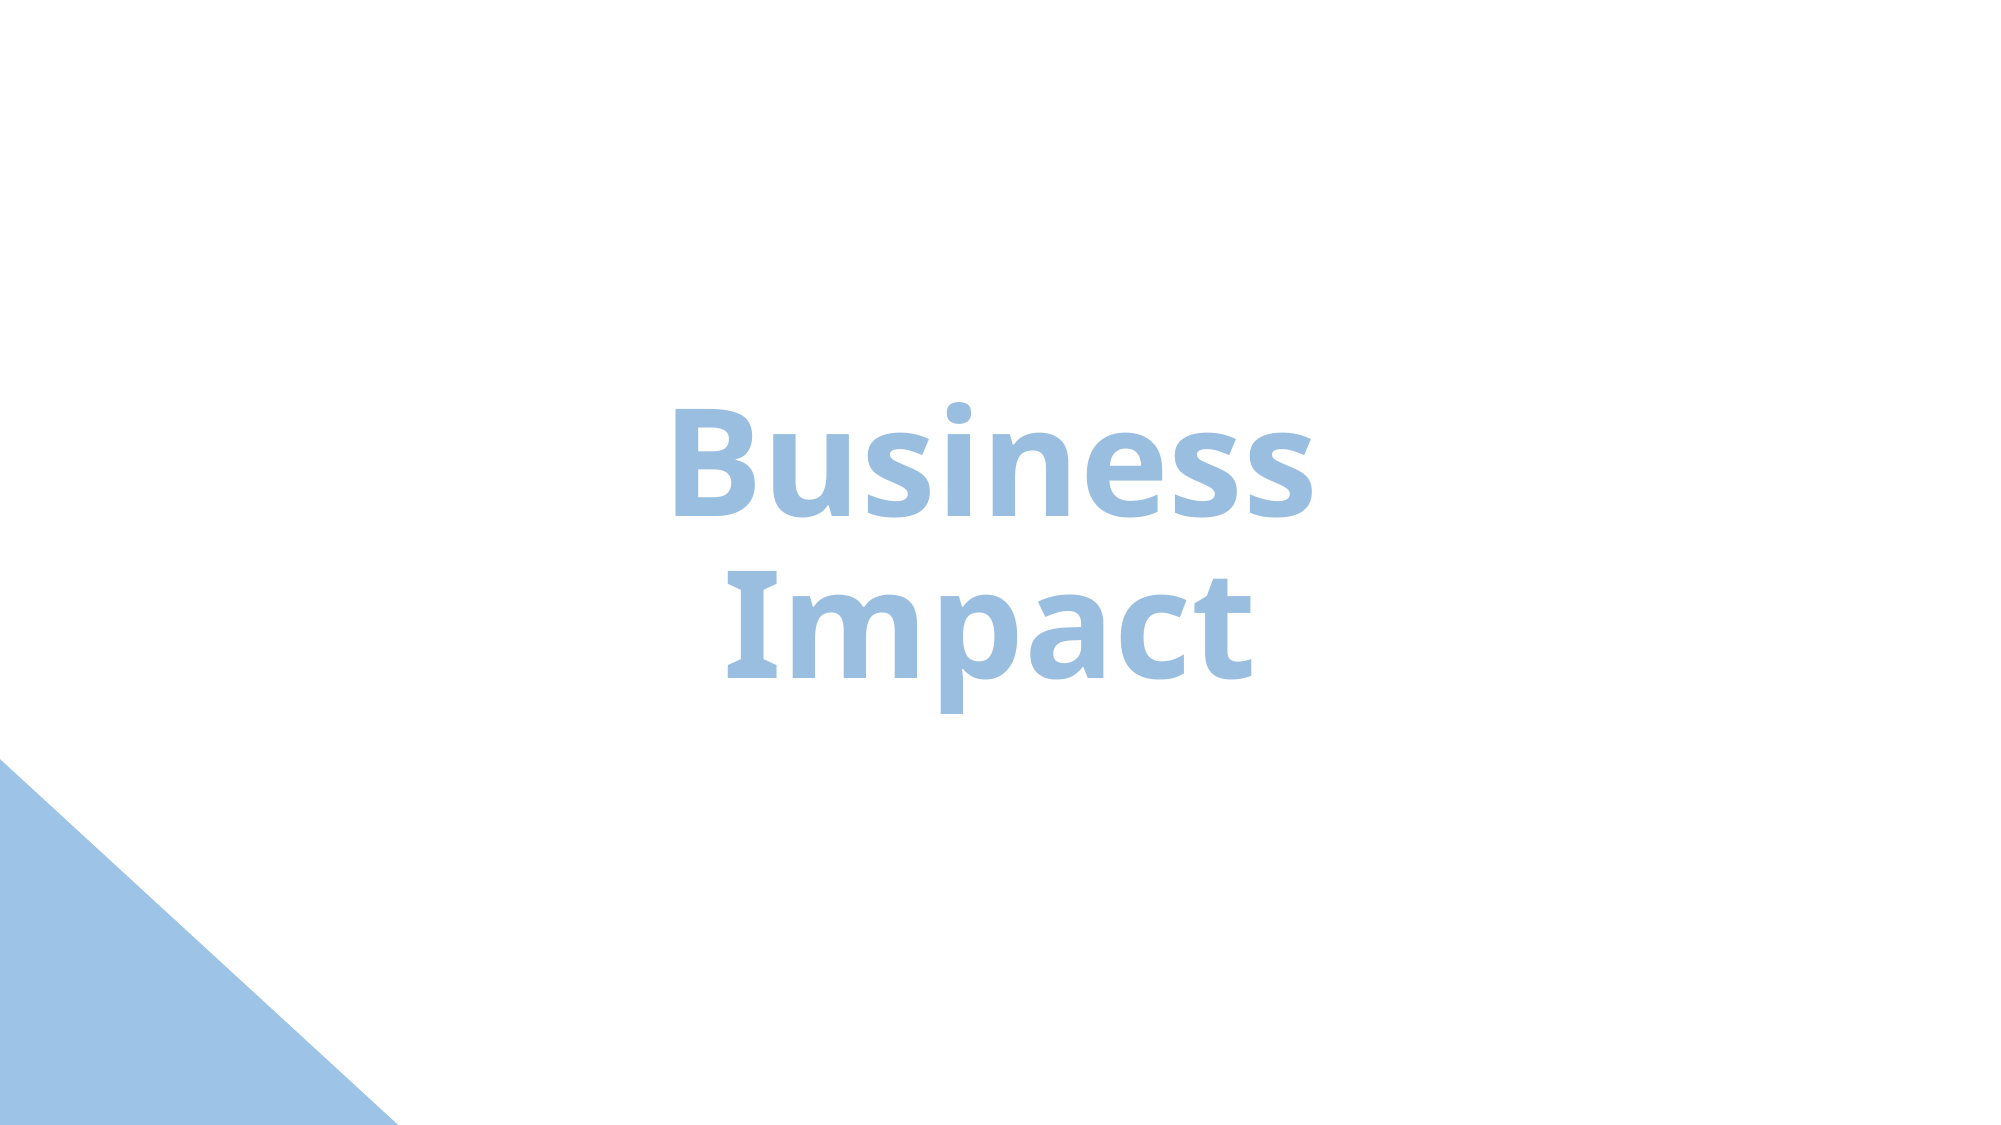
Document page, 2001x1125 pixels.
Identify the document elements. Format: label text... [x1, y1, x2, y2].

title Business Impact [347, 581, 1634, 719]
text_box [344, 352, 771, 761]
